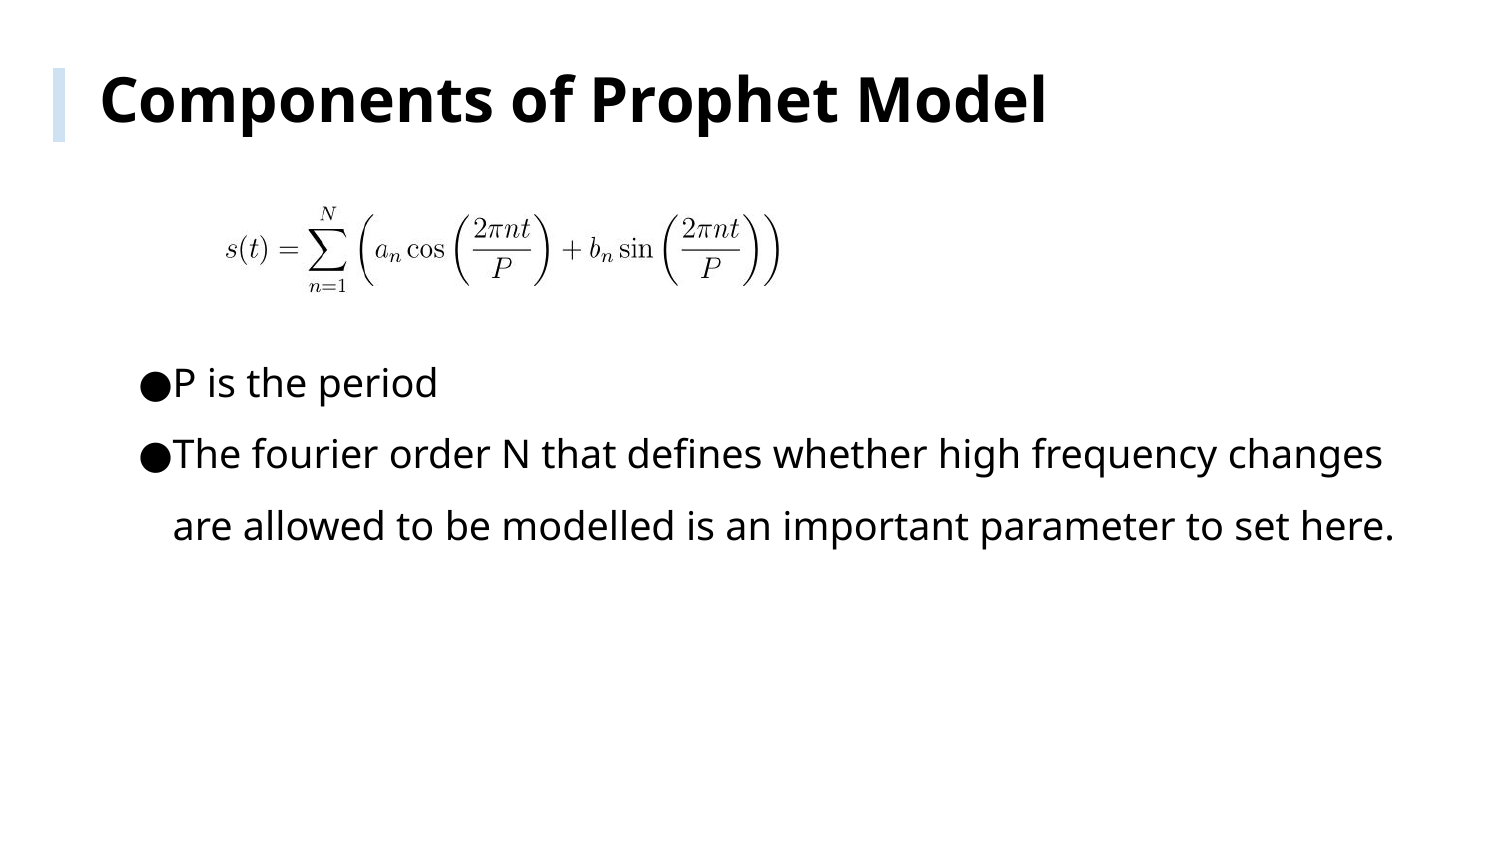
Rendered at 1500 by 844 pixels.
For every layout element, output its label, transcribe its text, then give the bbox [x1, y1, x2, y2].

text_box P is the period The fourier order N that defines whether high frequency changes are allowed to be modelled is an important parameter to set here. [54, 328, 1446, 677]
text_box Components of Prophet Model [93, 54, 1344, 156]
picture [218, 198, 803, 312]
